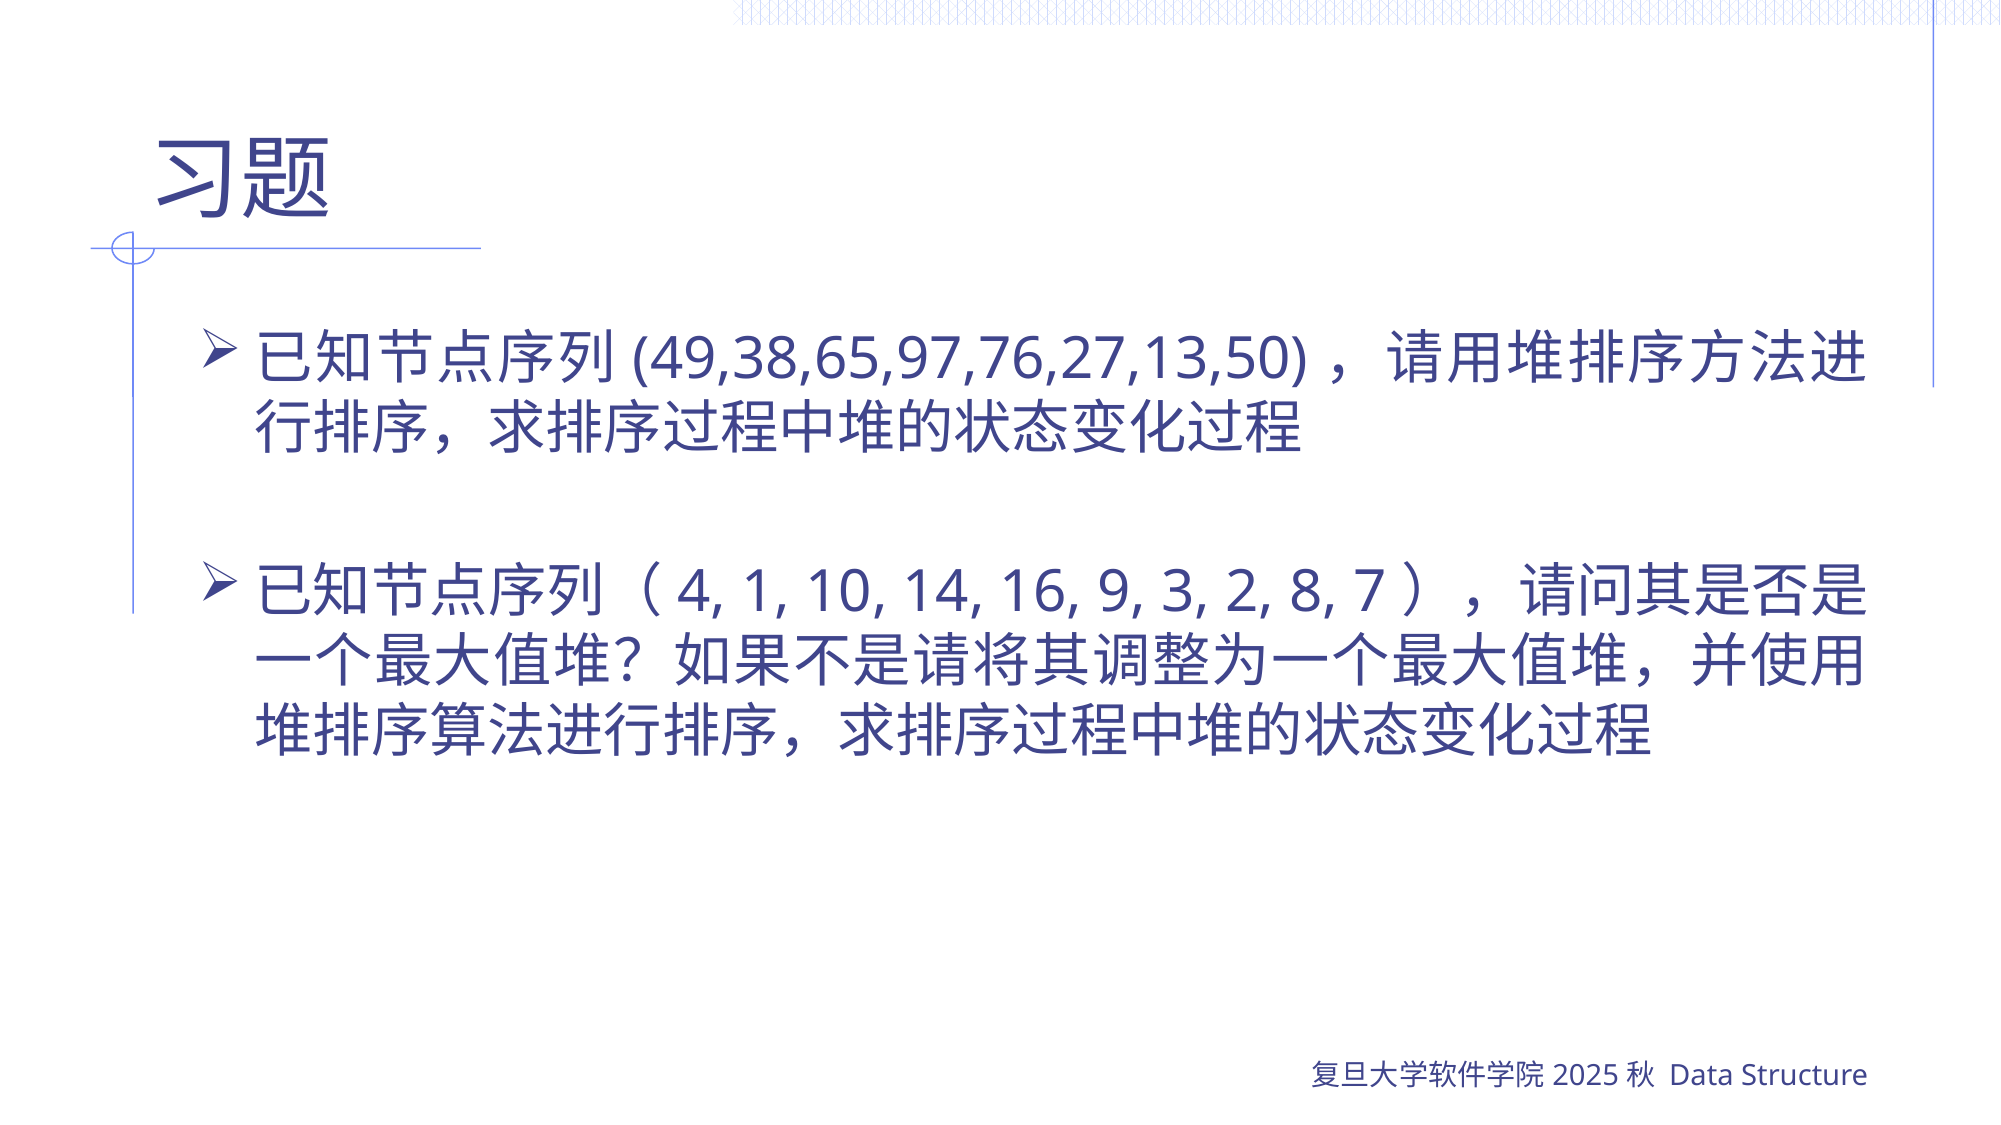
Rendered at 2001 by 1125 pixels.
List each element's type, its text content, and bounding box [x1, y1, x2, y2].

title 习题 [133, 50, 1834, 238]
list 已知节点序列(49,38,65,97,76,27,13,50)，请用堆排序方法进行排序，求排序过程中堆的状态变化过程 已知节点序列（4, 1, 10, 14, 16, 9, 3, 2, 8, 7），请问其是否是一个最大值堆？如果不是请将其调整为一个最大值堆，并使用堆排序算法进行排序，求排序过程中堆的状态变化过程 [183, 312, 1884, 988]
